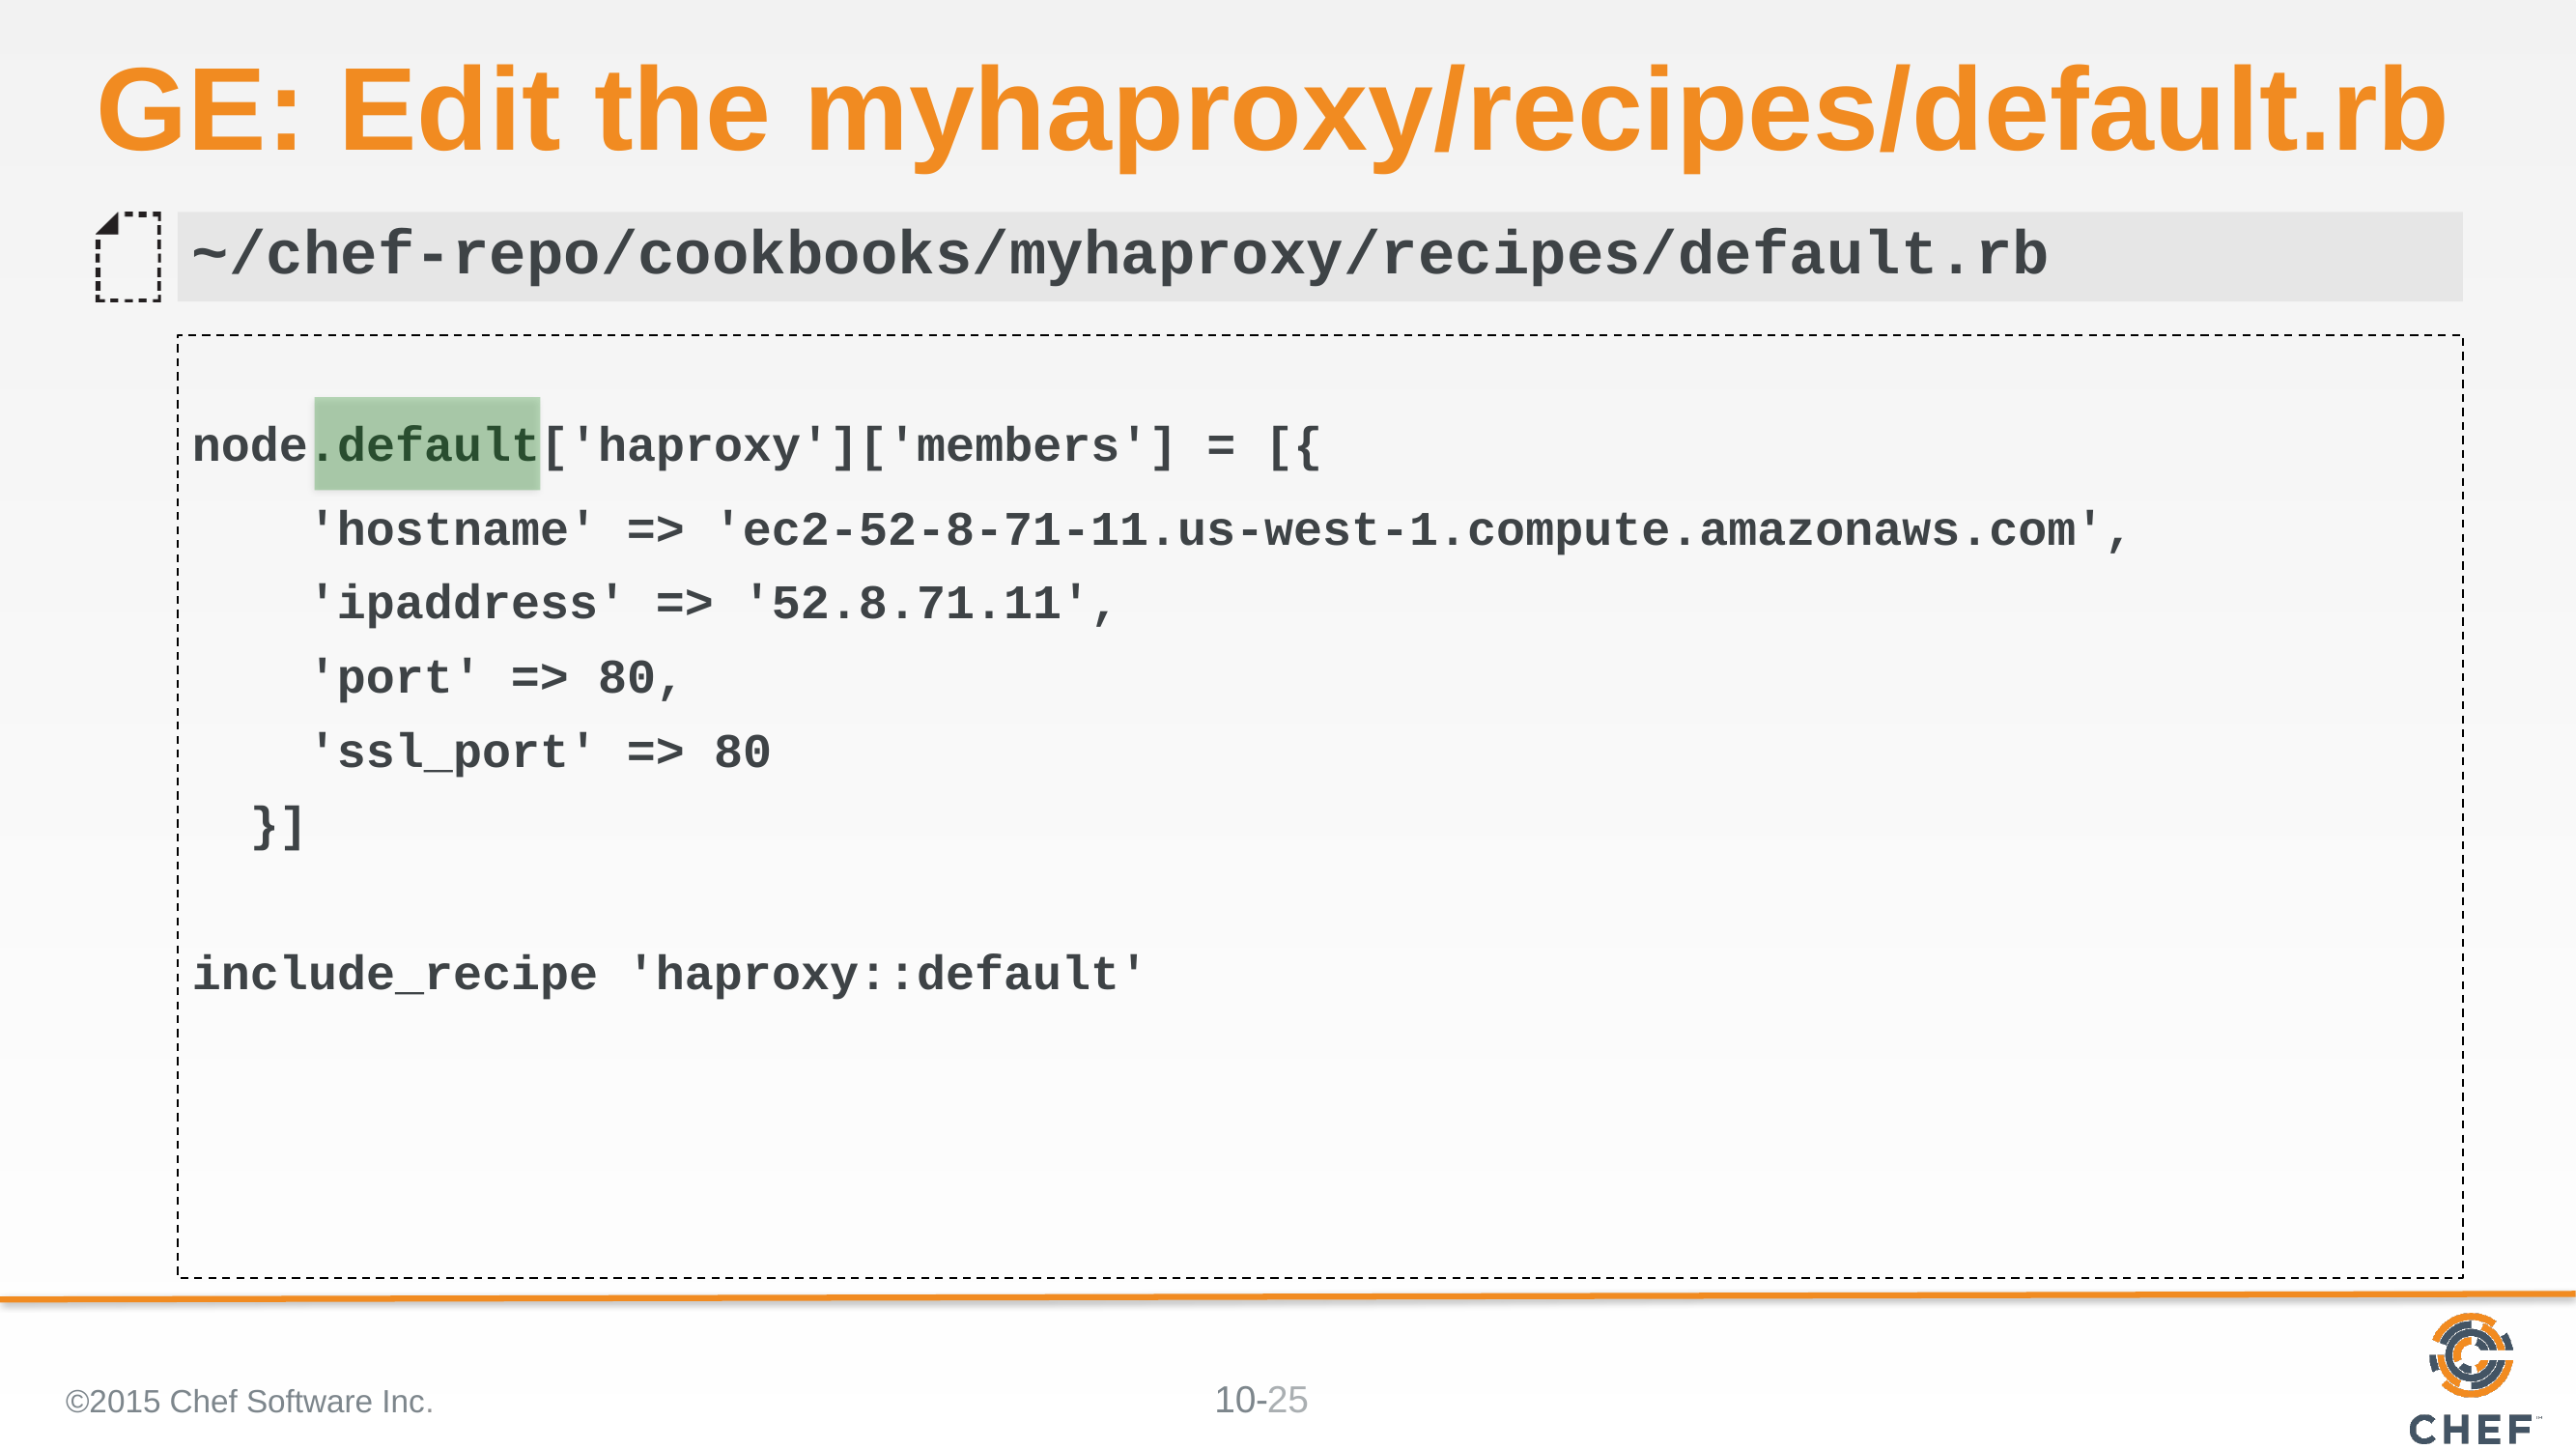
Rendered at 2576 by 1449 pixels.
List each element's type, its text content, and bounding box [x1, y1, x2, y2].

text_box [314, 396, 541, 491]
footer ©2015 Chef Software Inc. [51, 1359, 952, 1440]
picture [2399, 1297, 2550, 1449]
list node.default['haproxy']['members'] = [{ 'hostname' => 'ec2-52-8-71-11.us-west-1.compute.amazonaws.com', 'ipaddress' => '52.8.71.11', 'port' => 80, 'ssl_port' => 80 }] include_recipe 'haproxy::default' [177, 334, 2464, 1279]
list ~/chef-repo/cookbooks/myhaproxy/recipes/default.rb [177, 212, 2463, 302]
slide_number 25 [998, 1359, 1578, 1437]
title GE: Edit the myhaproxy/recipes/default.rb [96, 48, 2463, 180]
